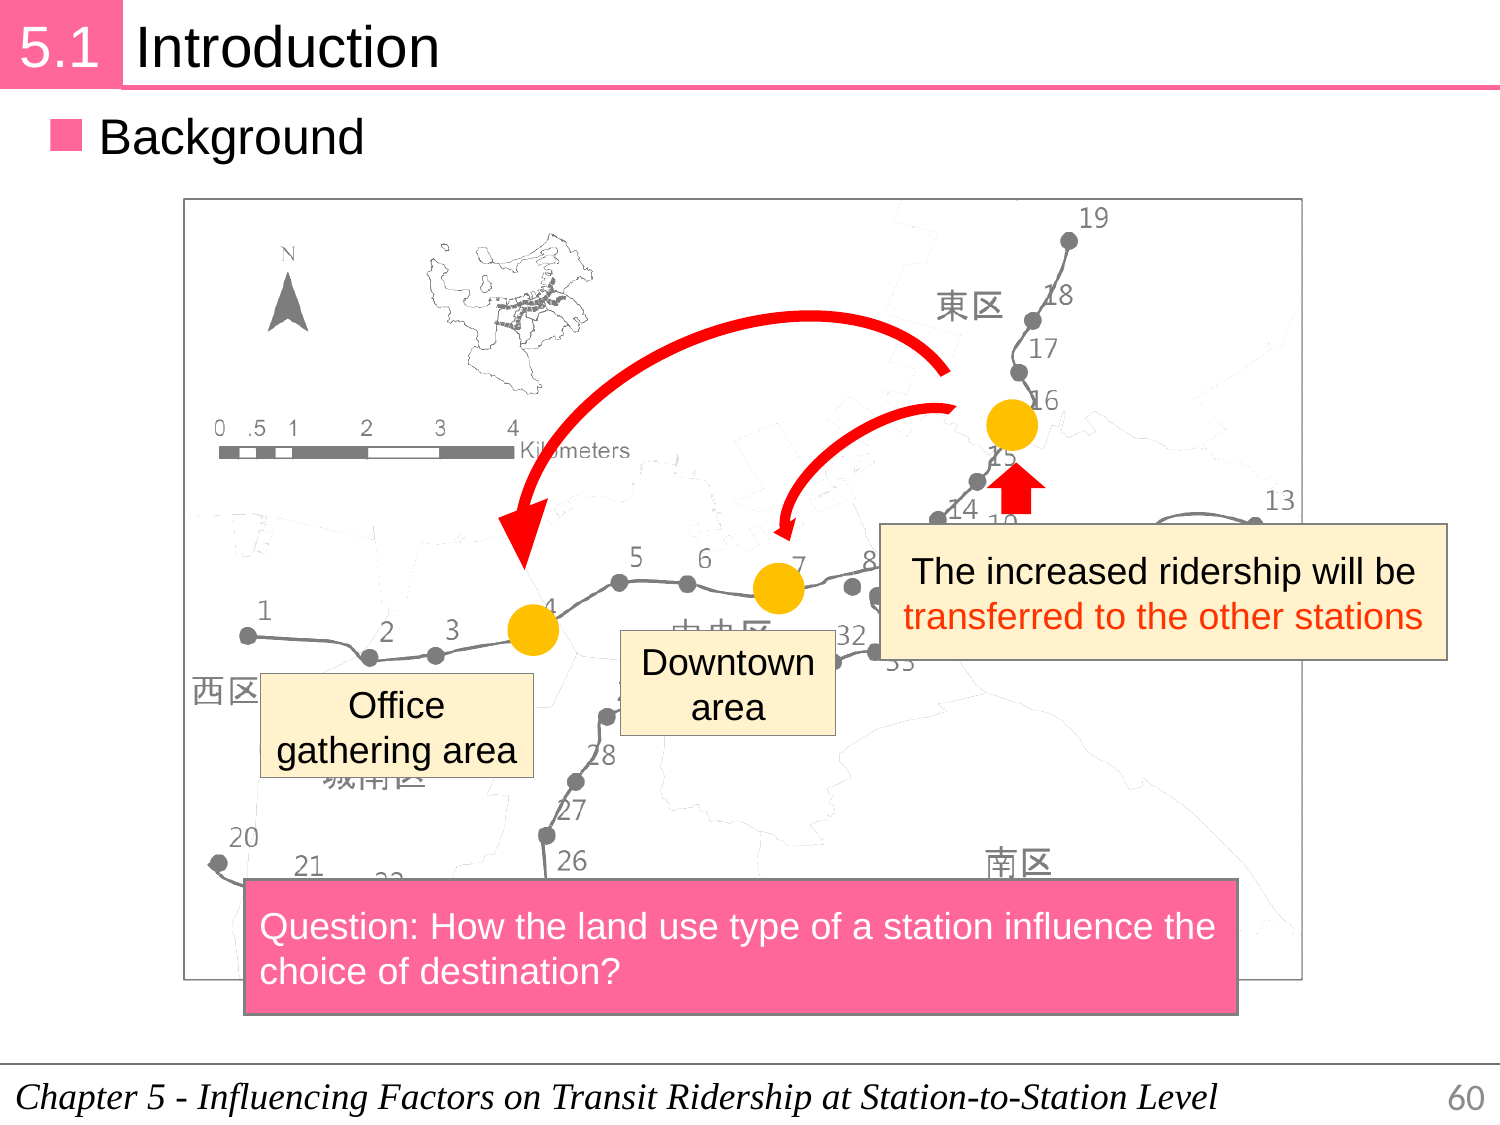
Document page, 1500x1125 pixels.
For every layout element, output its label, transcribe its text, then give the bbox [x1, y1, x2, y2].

text_box Chapter 5 - Influencing Factors on Transit Ridership at Station-to-Station Level [0, 1065, 1162, 1125]
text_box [173, 188, 1447, 1016]
slide_number 60 [1162, 1065, 1500, 1125]
text_box Introduction [121, 1, 1500, 85]
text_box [50, 96, 383, 173]
text_box 5.1 [0, 0, 121, 87]
